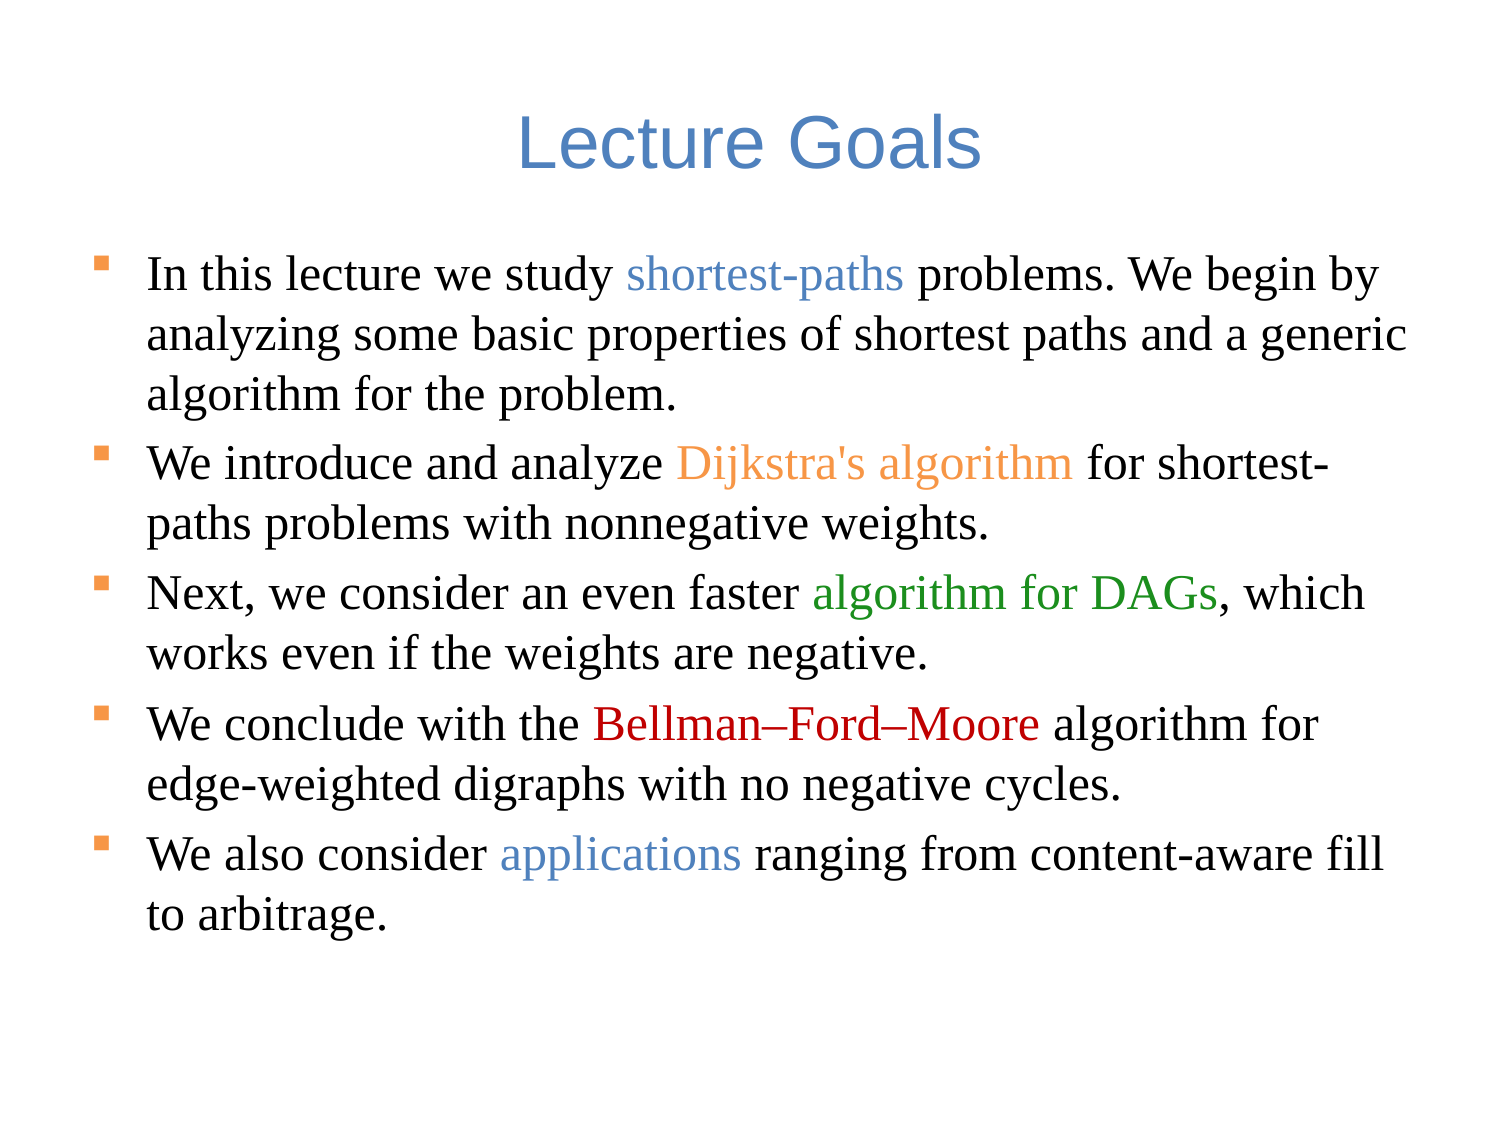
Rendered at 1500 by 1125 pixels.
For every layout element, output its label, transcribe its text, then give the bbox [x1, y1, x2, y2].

title Lecture Goals [75, 45, 1425, 232]
list In this lecture we study shortest-paths problems. We begin by analyzing some basic properties of shortest paths and a generic algorithm for the problem. We introduce and analyze Dijkstra's algorithm for shortest-paths problems with nonnegative weights. Next, we consider an even faster algorithm for DAGs, which works even if the weights are negative. We conclude with the Bellman–Ford–Moore algorithm for edge-weighted digraphs with no negative cycles. We also consider applications ranging from content-aware fill to arbitrage. [75, 232, 1425, 1078]
